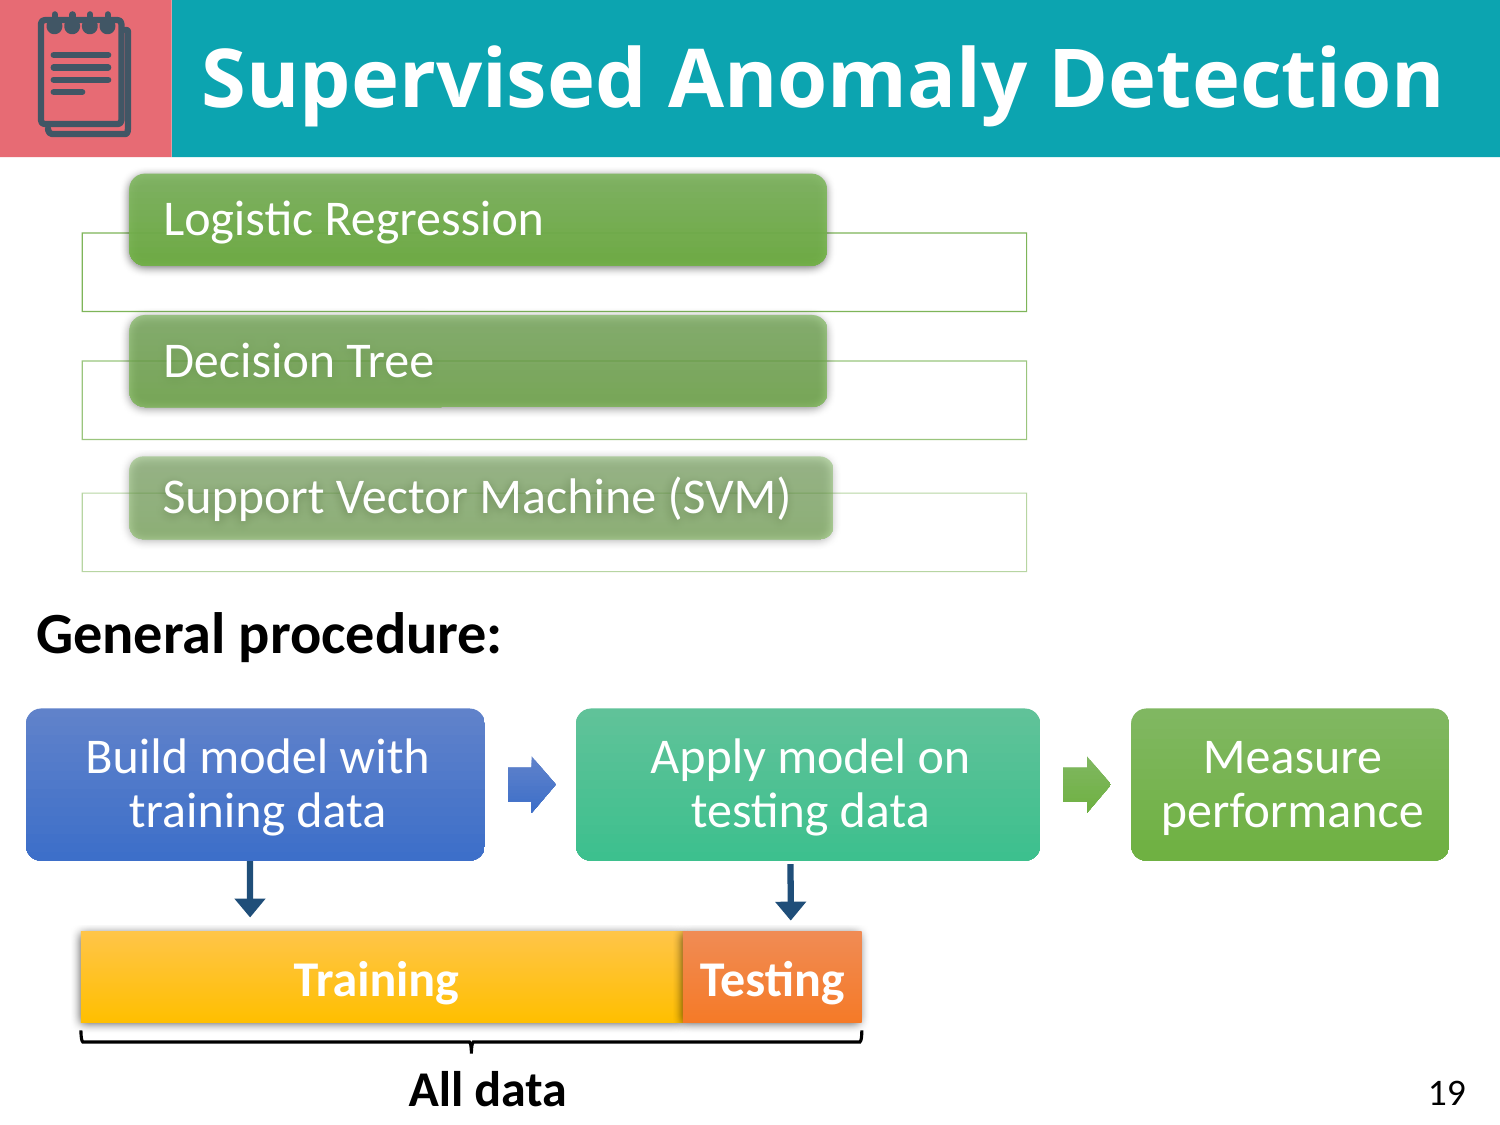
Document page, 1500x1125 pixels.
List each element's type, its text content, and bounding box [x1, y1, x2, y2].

slide_number 19 [1143, 1060, 1481, 1121]
text_box Supervised Anomaly Detection [190, 20, 1500, 141]
text_box [173, 0, 1500, 158]
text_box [24, 565, 1451, 1004]
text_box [40, 14, 128, 135]
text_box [80, 931, 862, 1118]
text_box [82, 166, 1027, 565]
text_box [0, 0, 173, 158]
